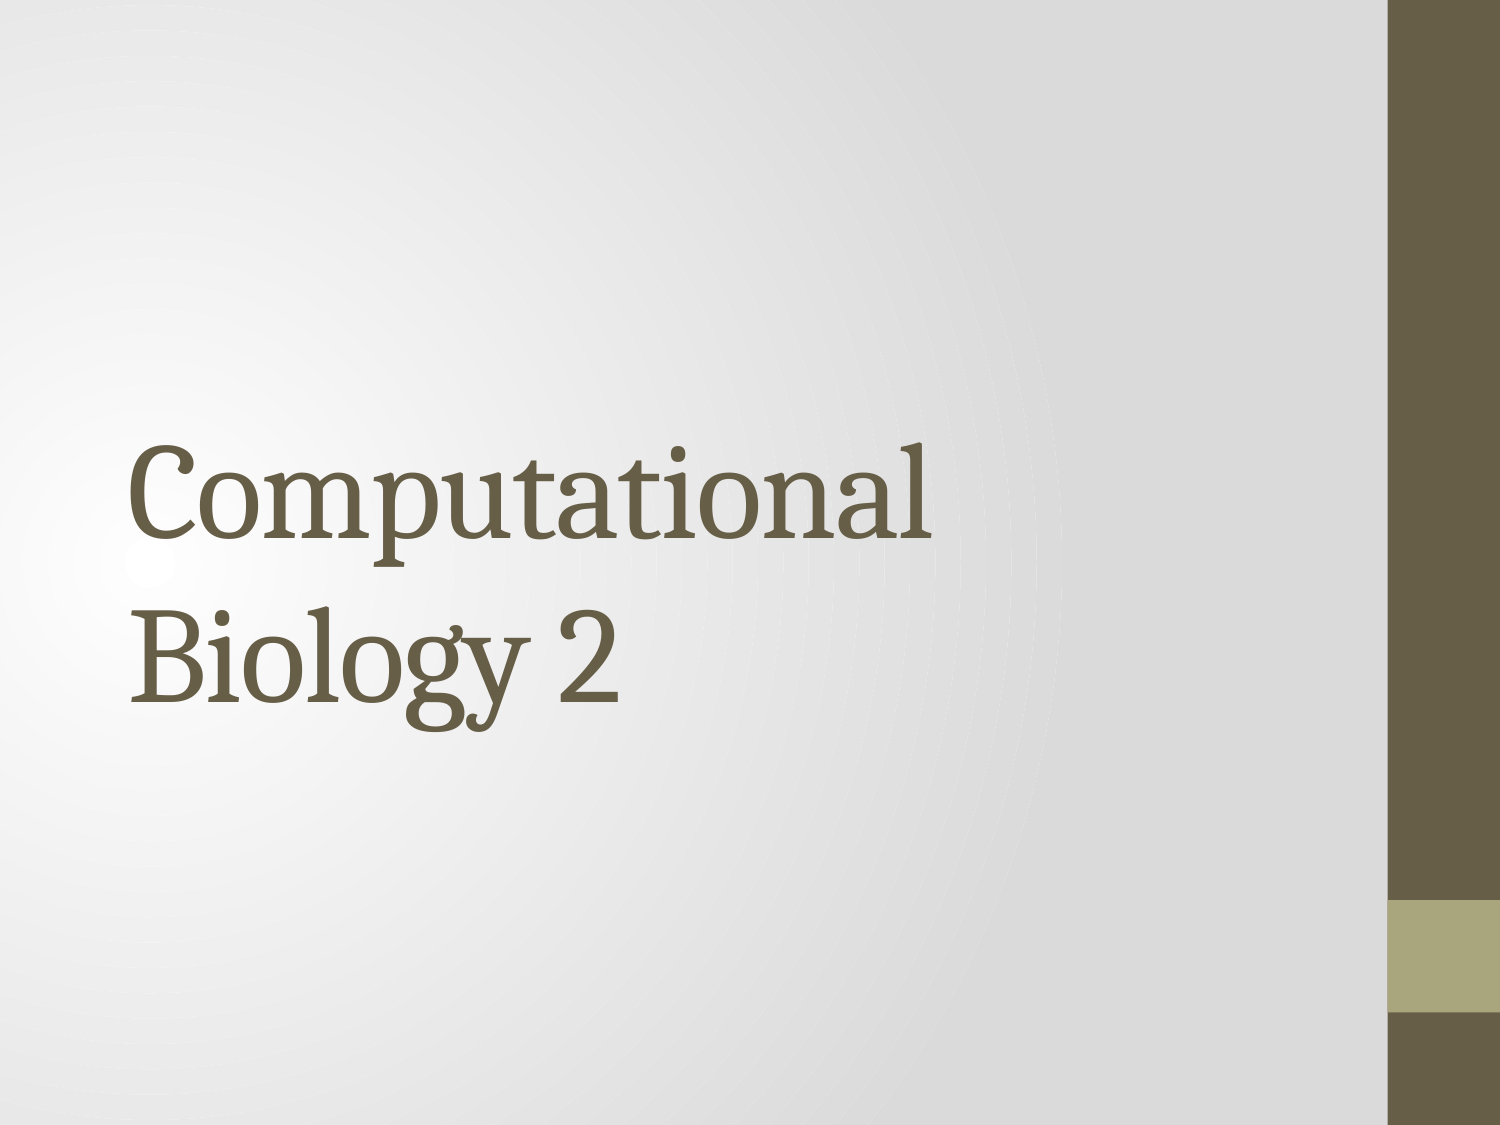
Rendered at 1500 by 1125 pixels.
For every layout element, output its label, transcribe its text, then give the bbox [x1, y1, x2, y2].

title Computational Biology 2 [112, 312, 1350, 738]
